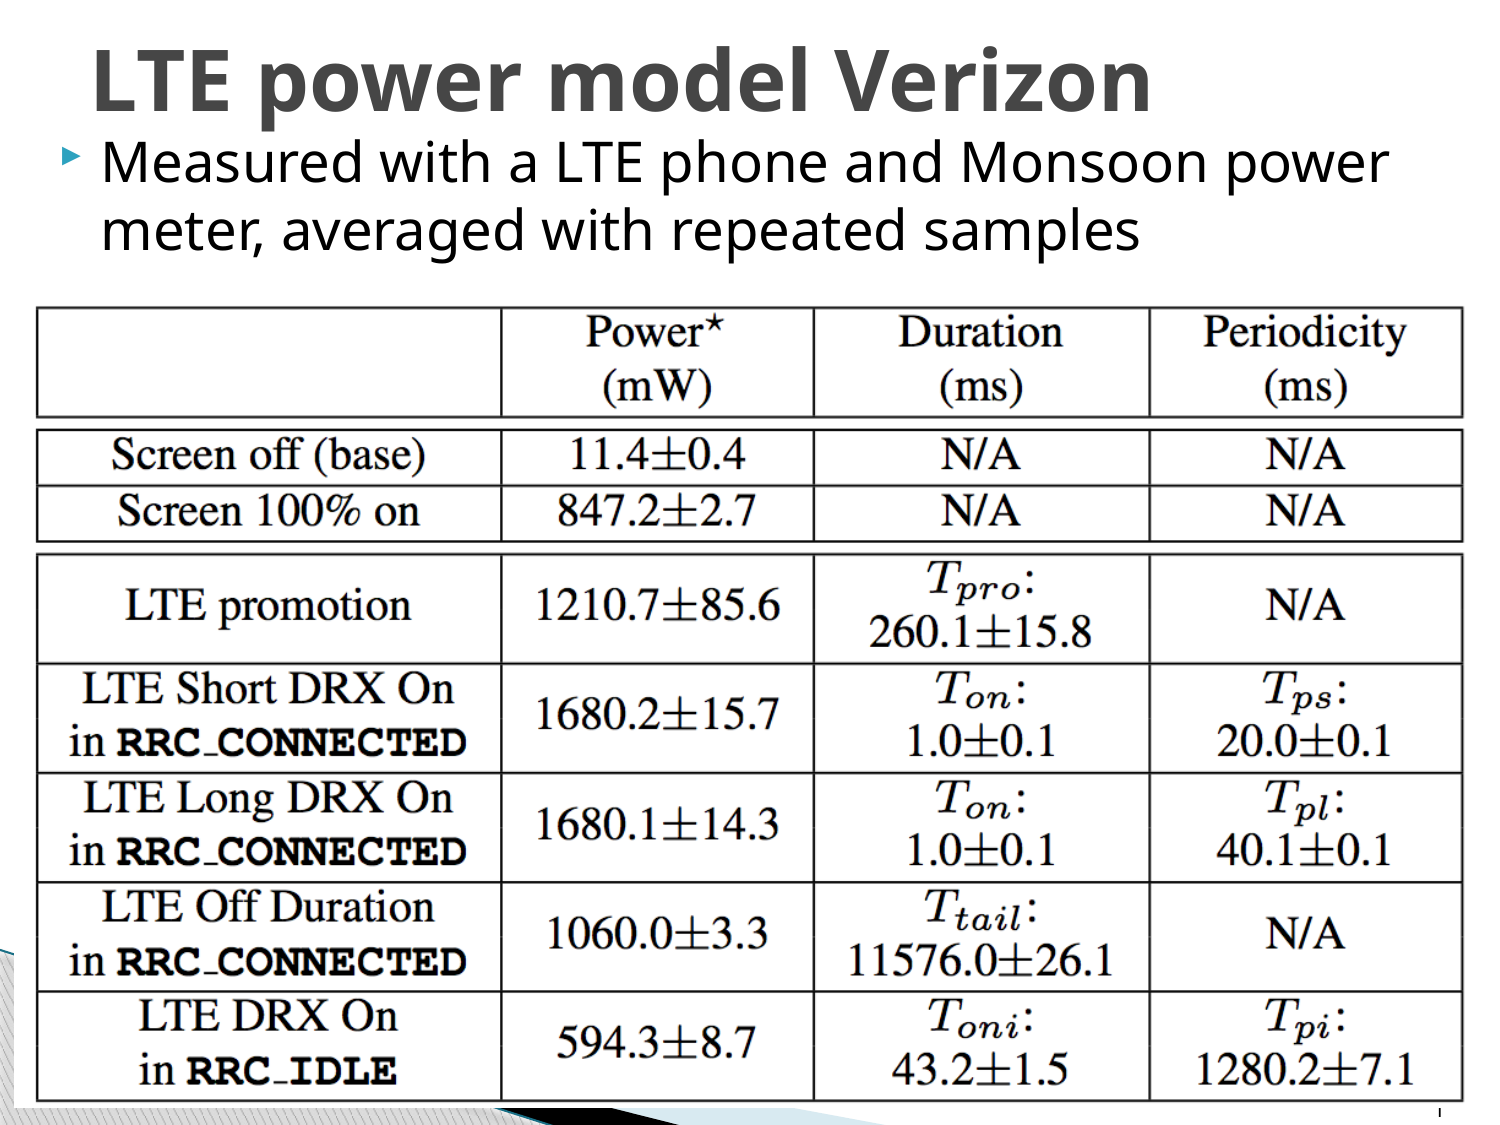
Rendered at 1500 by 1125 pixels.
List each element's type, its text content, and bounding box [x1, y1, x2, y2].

text_box [521, 1118, 542, 1125]
picture [14, 289, 1479, 1108]
title LTE power model Verizon [75, 17, 1425, 137]
list Measured with a LTE phone and Monsoon power meter, averaged with repeated samples [26, 119, 1432, 289]
text_box [0, 953, 9, 958]
